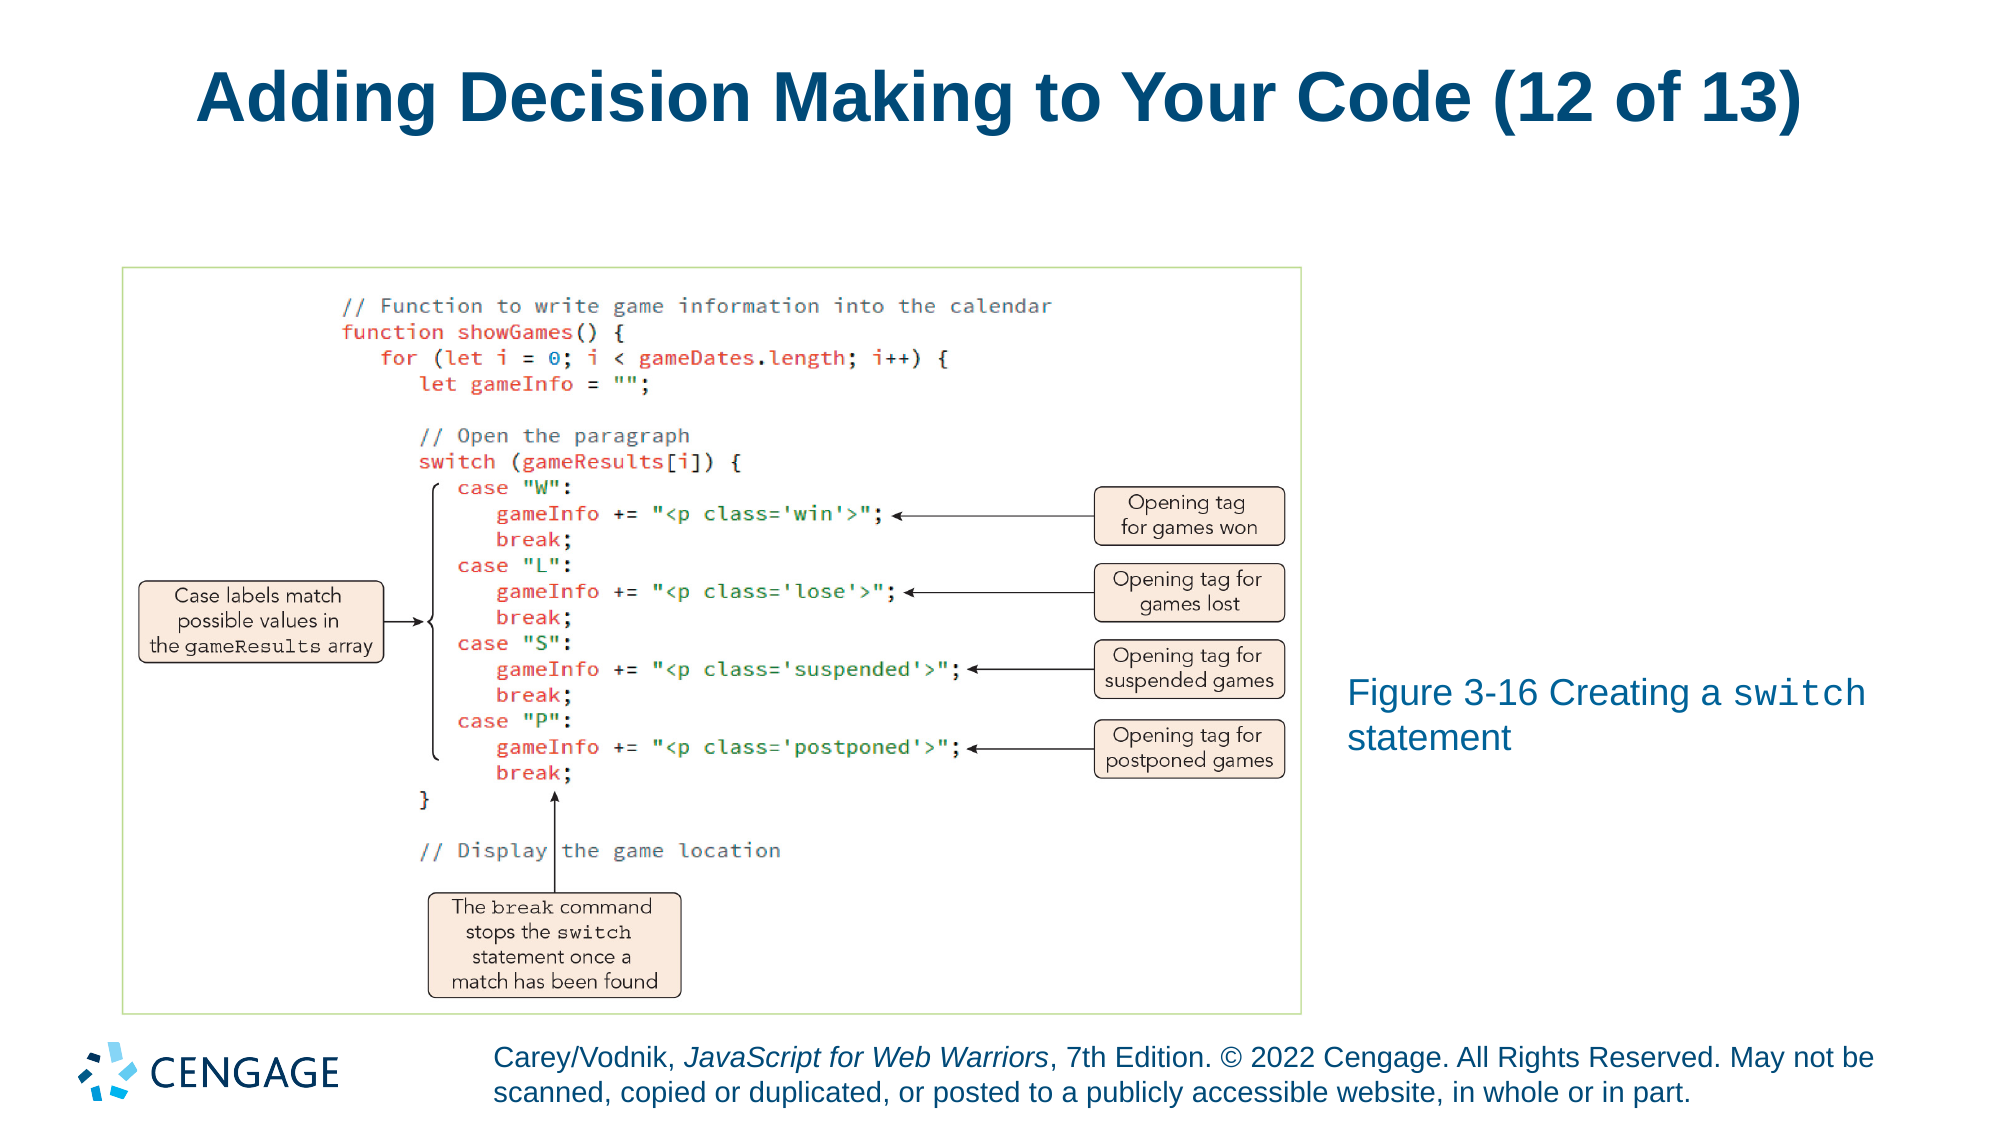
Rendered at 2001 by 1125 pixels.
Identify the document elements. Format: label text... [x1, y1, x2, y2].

picture [119, 265, 1303, 1016]
title Adding Decision Making to Your Code (12 of 13) [137, 59, 1863, 171]
list Figure 3-16 Creating a switch statement [1347, 667, 1880, 965]
picture [78, 1042, 338, 1101]
